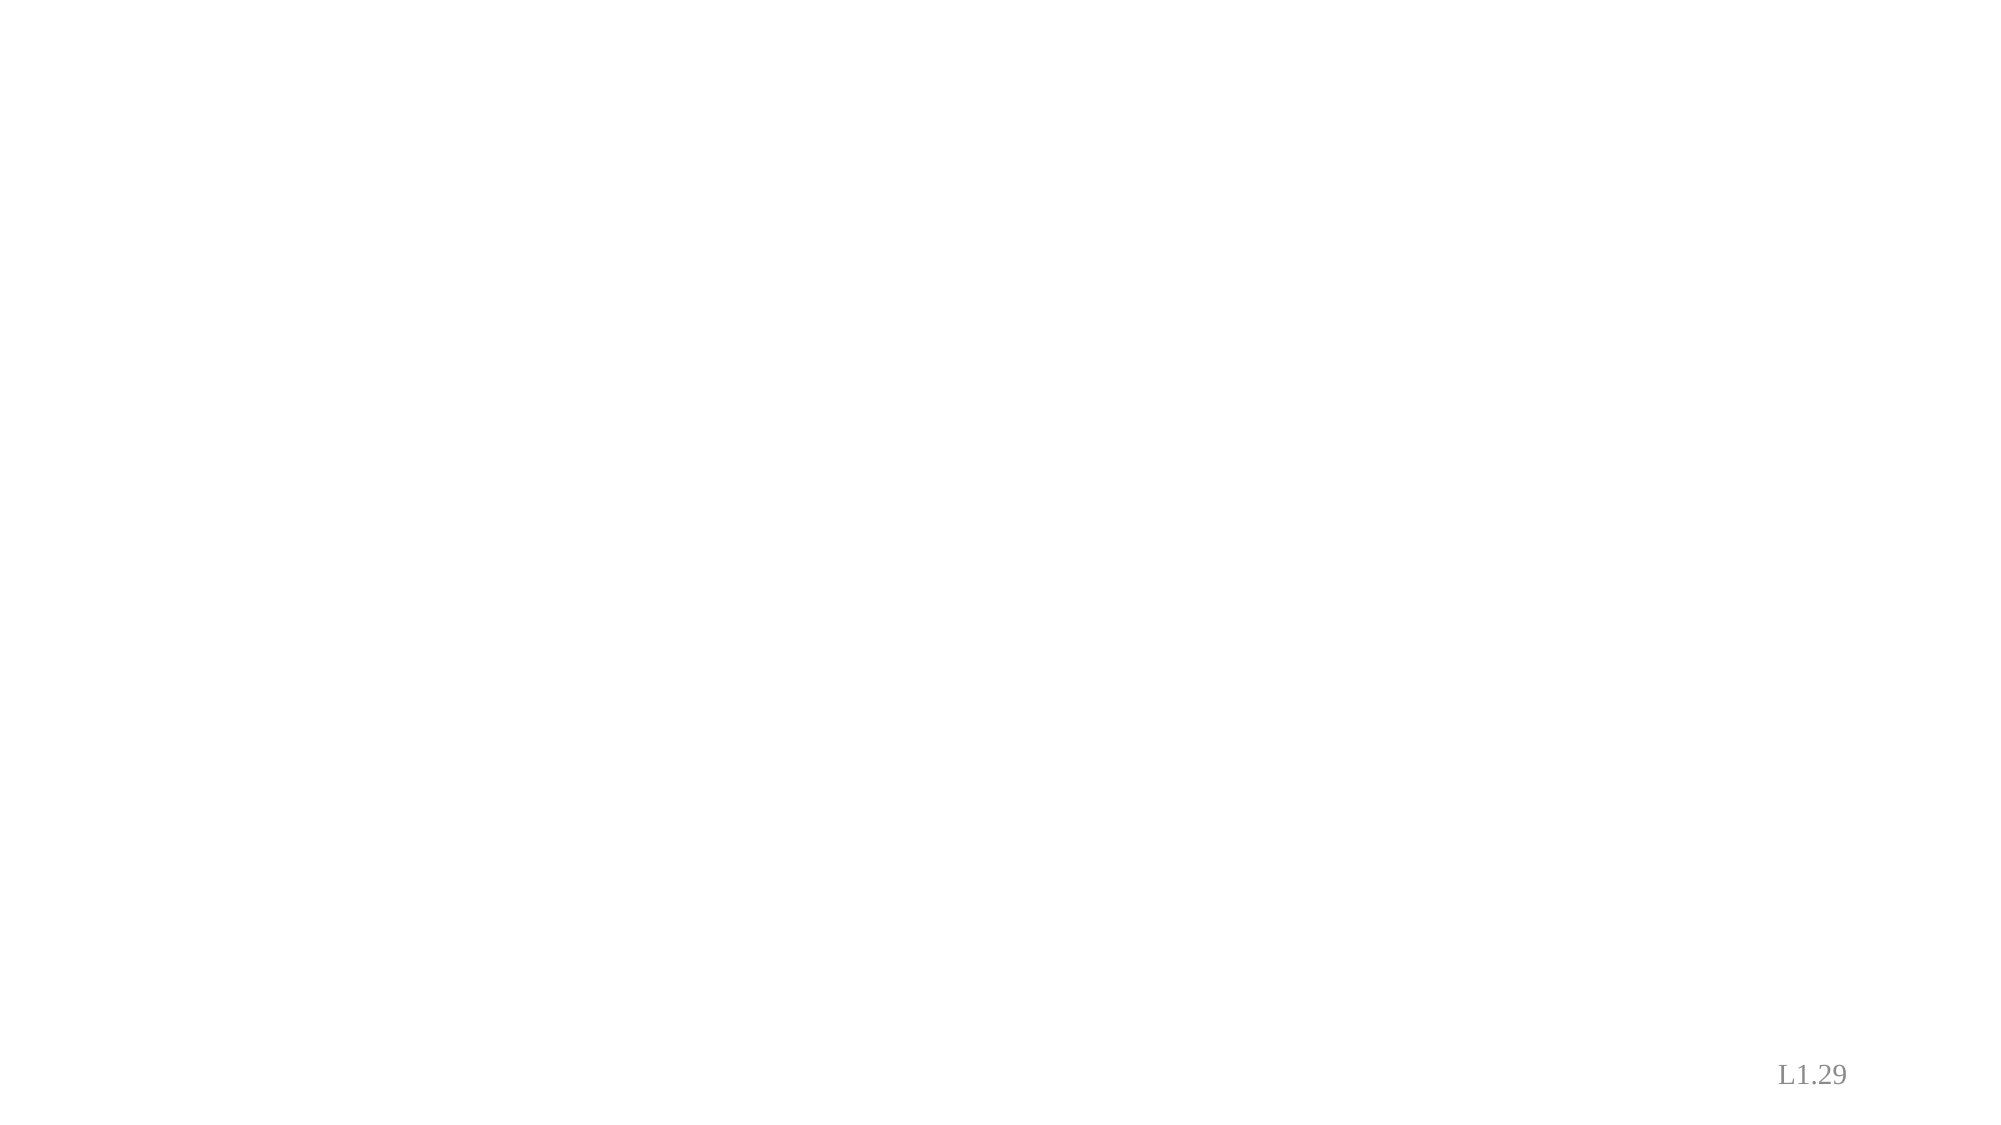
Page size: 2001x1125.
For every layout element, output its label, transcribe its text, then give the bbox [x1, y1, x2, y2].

slide_number L1.29 [1412, 1042, 1863, 1103]
